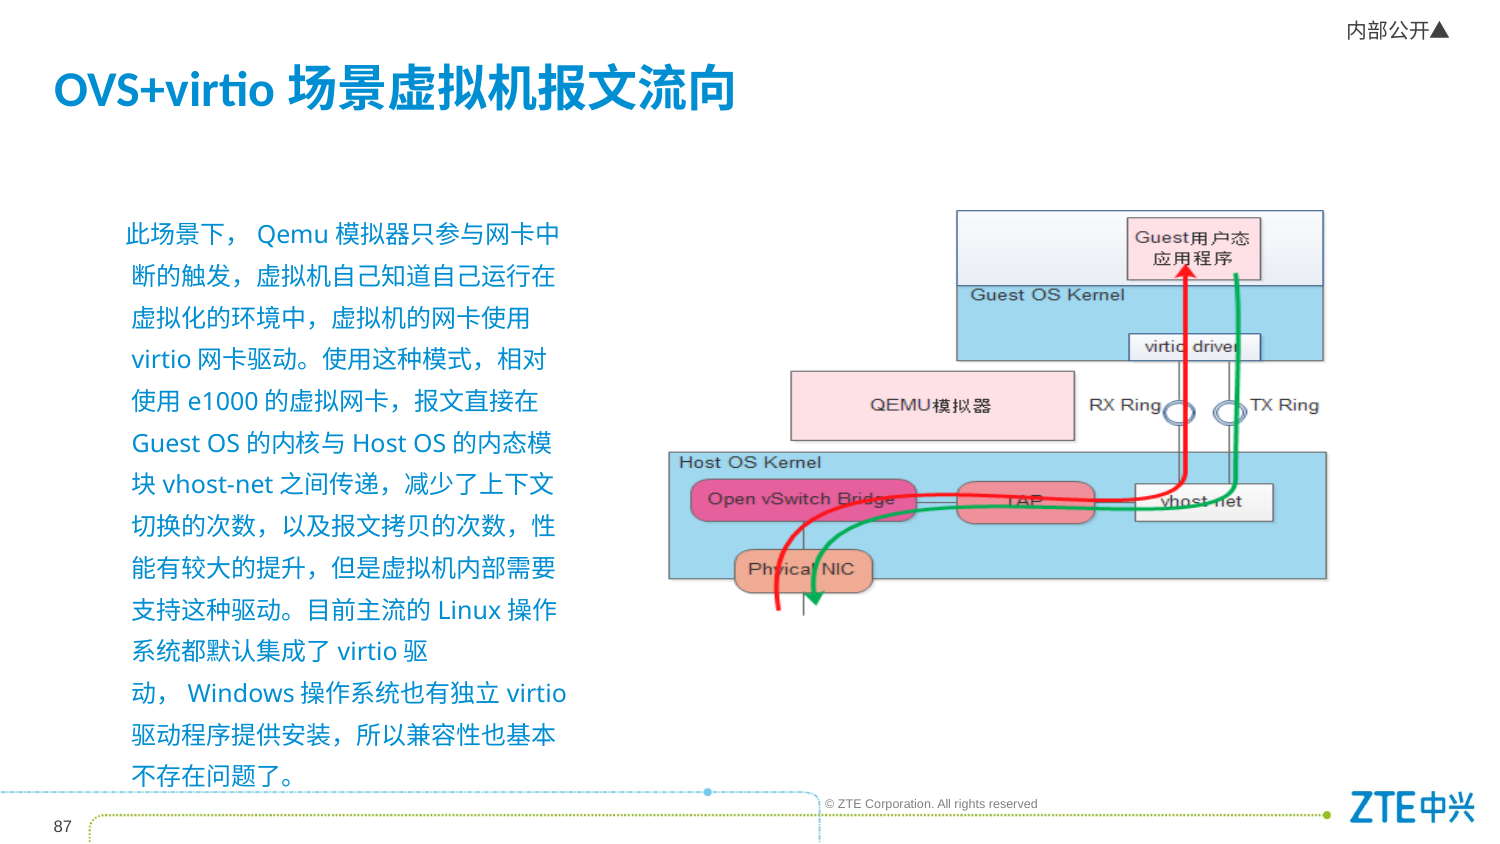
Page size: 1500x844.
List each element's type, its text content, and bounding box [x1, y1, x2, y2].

title OVS+virtio场景虚拟机报文流向 [54, 55, 1453, 175]
picture [0, 0, 1500, 844]
text_box 此场景下，Qemu模拟器只参与网卡中断的触发，虚拟机自己知道自己运行在虚拟化的环境中，虚拟机的网卡使用virtio网卡驱动。使用这种模式，相对使用e1000的虚拟网卡，报文直接在Guest OS的内核与Host OS的内态模块vhost-net之间传递，减少了上下文切换的次数，以及报文拷贝的次数，性能有较大的提升，但是虚拟机内部需要支持这种驱动。目前主流的Linux操作系统都默认集成了virtio驱动，Windows操作系统也有独立virtio驱动程序提供安装，所以兼容性也基本不存在问题了。 [112, 200, 585, 798]
